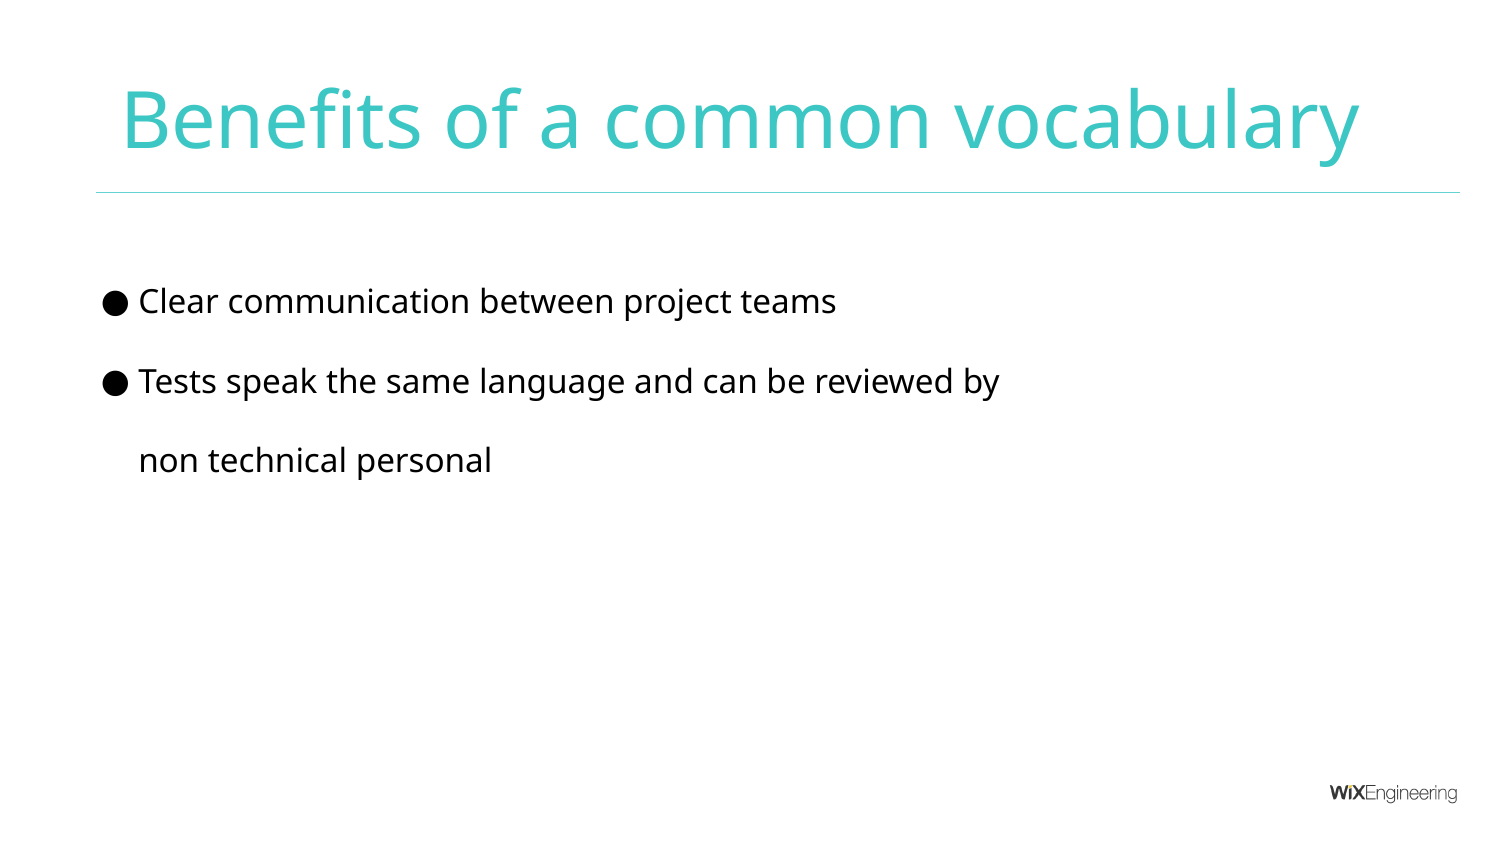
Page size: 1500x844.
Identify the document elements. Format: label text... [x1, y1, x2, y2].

text_box Benefits of a common vocabulary [105, 54, 1389, 183]
text_box Clear communication between project teams Tests speak the same language and can be reviewed by non technical personal [48, 225, 1070, 495]
picture [1322, 775, 1466, 810]
